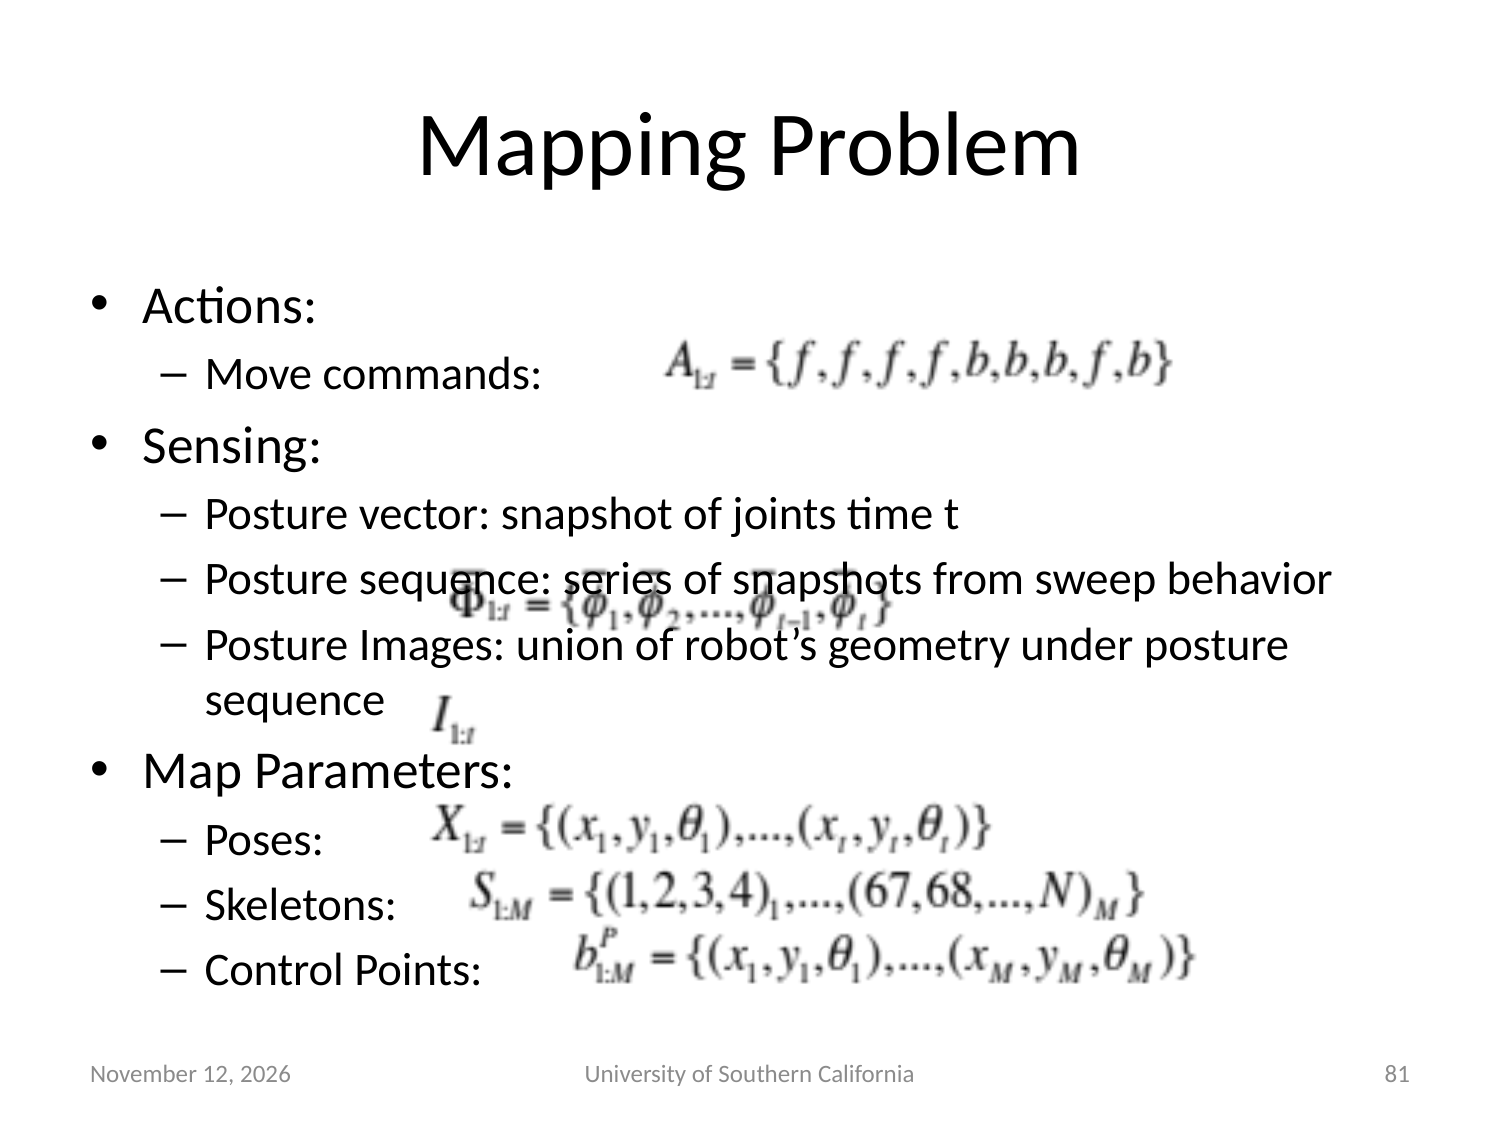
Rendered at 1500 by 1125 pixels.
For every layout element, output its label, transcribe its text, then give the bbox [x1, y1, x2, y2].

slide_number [75, 1042, 425, 1103]
title Mapping Problem [75, 45, 1425, 233]
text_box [445, 560, 897, 636]
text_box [567, 915, 1200, 991]
footer University of Southern California [512, 1042, 988, 1103]
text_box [424, 684, 485, 752]
slide_number 81 [1074, 1042, 1425, 1103]
list Actions: Move commands: Sensing: Posture vector: snapshot of joints time t Posture sequence: series of snapshots from sweep behavior Posture Images: union of robot’s geometry under posture sequence Map Parameters: Poses: Skeletons: Control Points: [75, 262, 1425, 1005]
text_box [464, 860, 1151, 928]
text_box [658, 329, 1177, 397]
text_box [424, 793, 994, 861]
